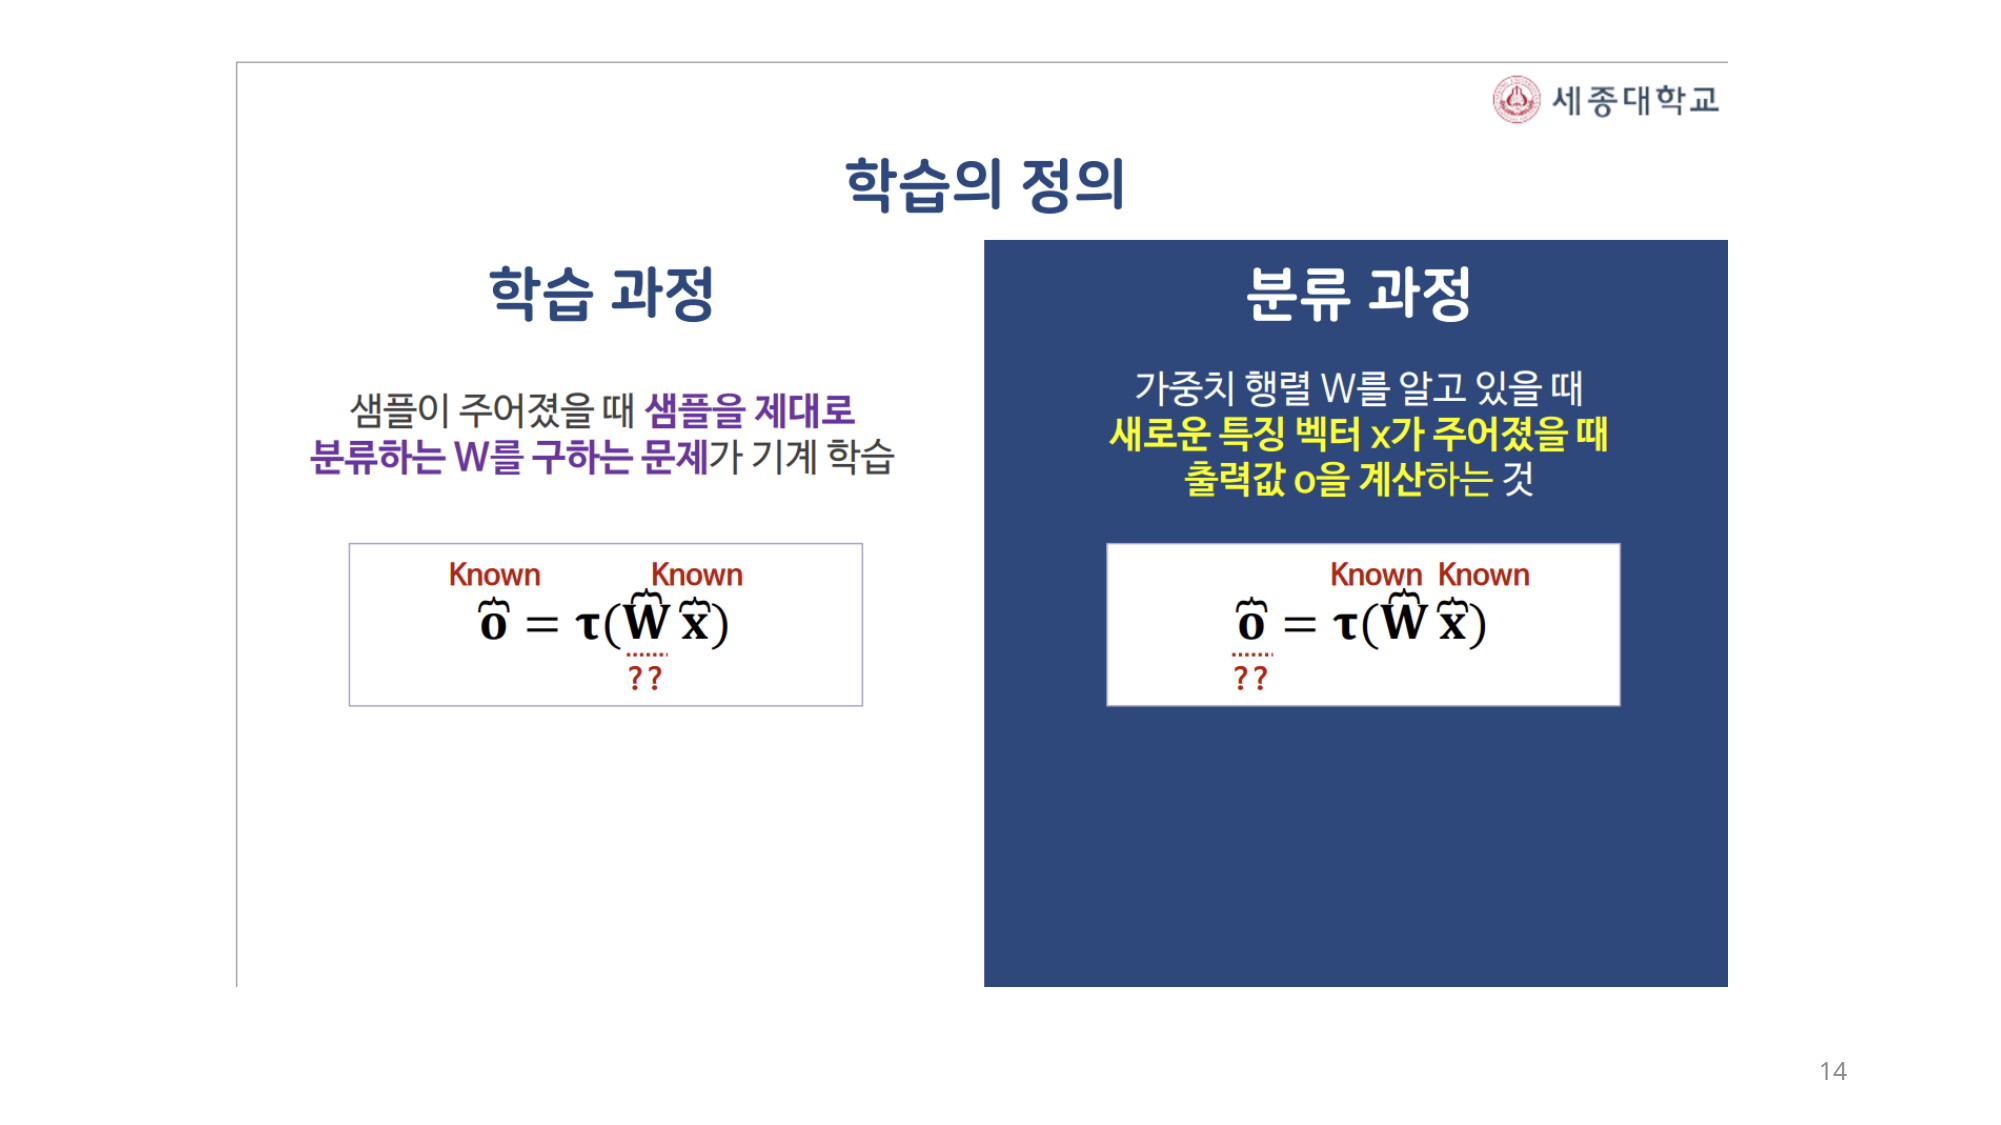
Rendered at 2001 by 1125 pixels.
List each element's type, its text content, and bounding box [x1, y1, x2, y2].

slide_number 14 [1412, 1042, 1863, 1103]
picture [230, 59, 1728, 987]
